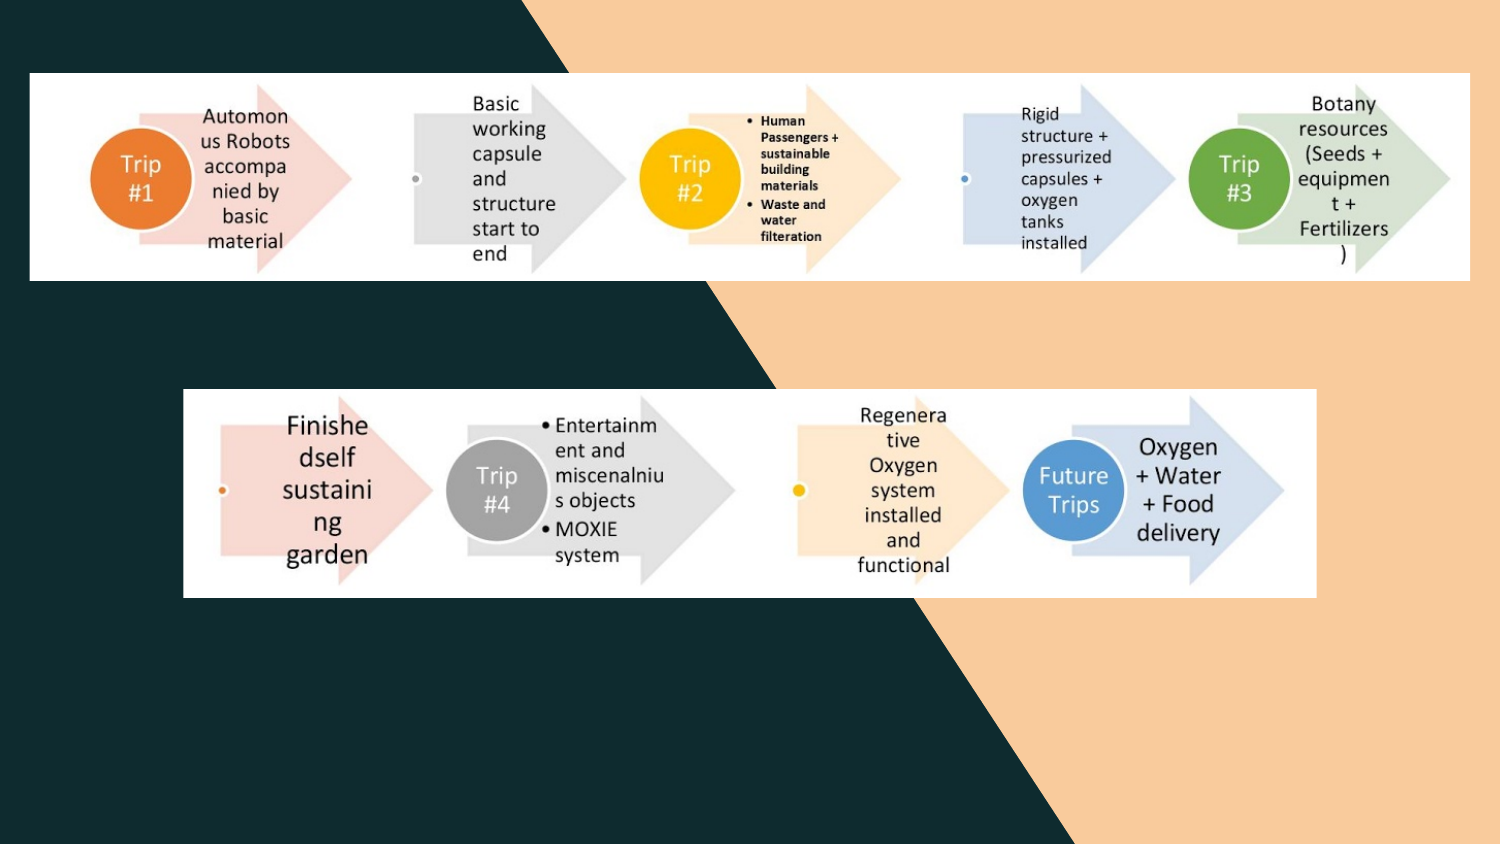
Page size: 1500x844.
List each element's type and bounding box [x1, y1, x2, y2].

picture [183, 389, 1317, 598]
picture [29, 72, 1471, 281]
text_box [521, 0, 1500, 844]
